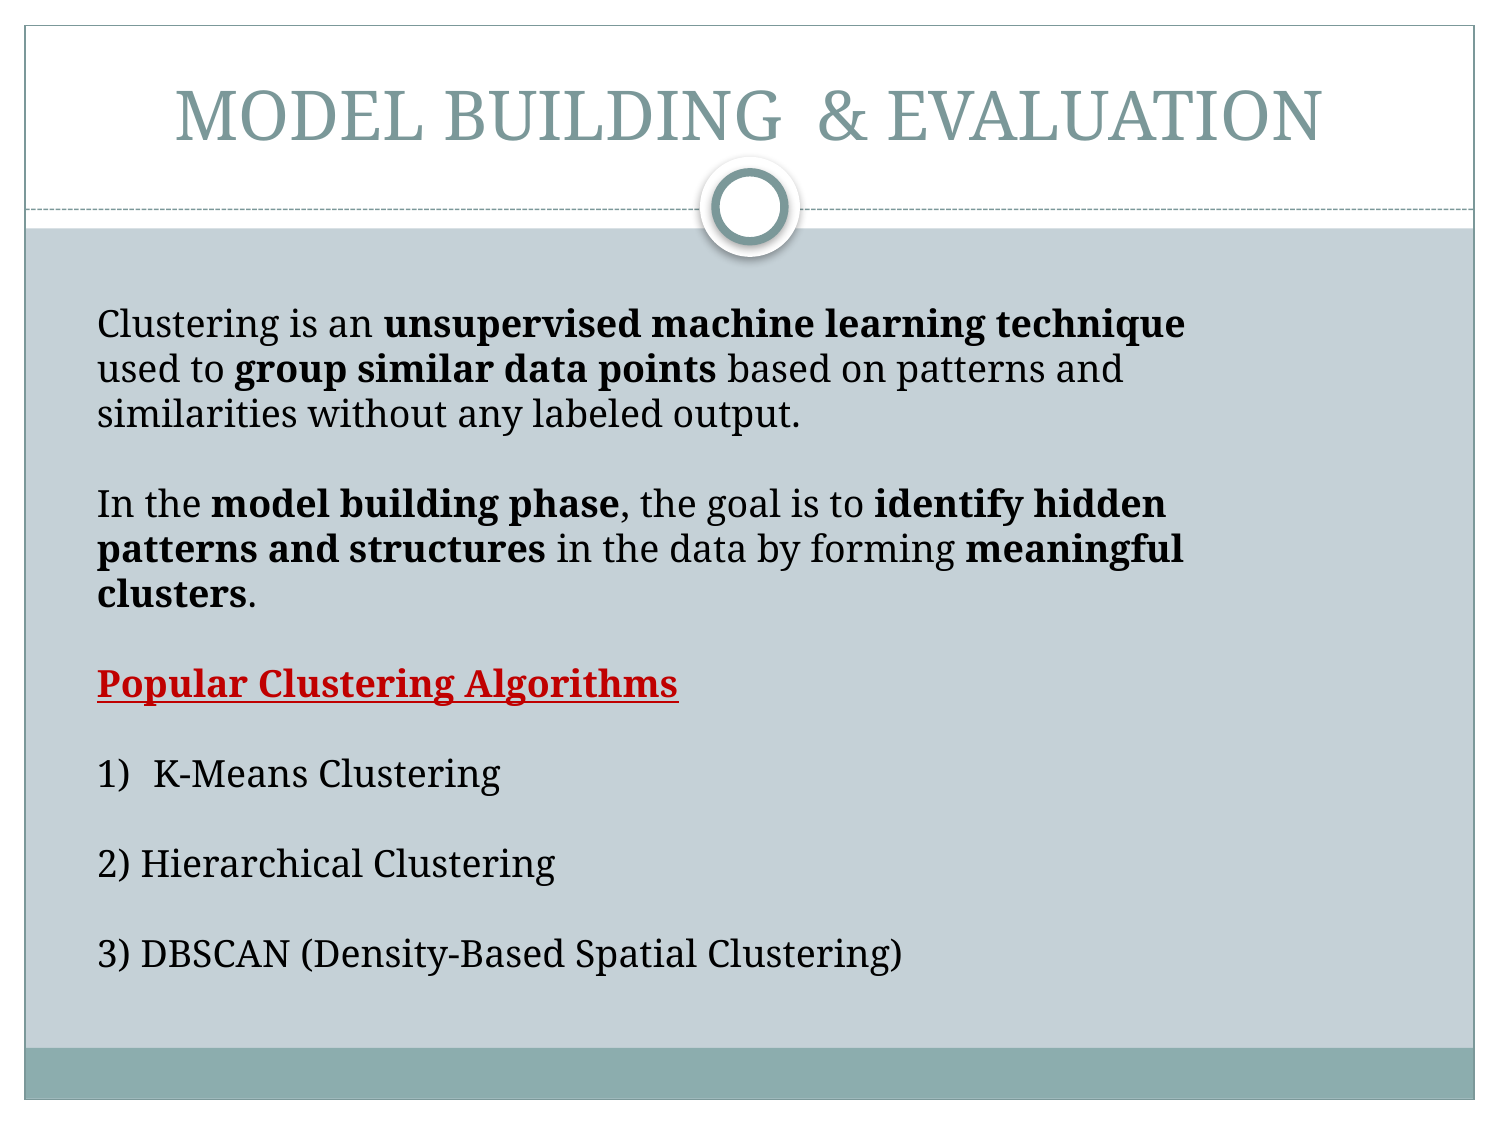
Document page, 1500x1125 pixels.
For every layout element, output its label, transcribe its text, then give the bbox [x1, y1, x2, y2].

text_box Clustering is an unsupervised machine learning technique used to group similar data points based on patterns and similarities without any labeled output. In the model building phase, the goal is to identify hidden patterns and structures in the data by forming meaningful clusters. Popular Clustering Algorithms K-Means Clustering 2) Hierarchical Clustering 3) DBSCAN (Density-Based Spatial Clustering) [82, 292, 1219, 1073]
list [49, 250, 1445, 1001]
title MODEL BUILDING & EVALUATION [49, 37, 1450, 162]
